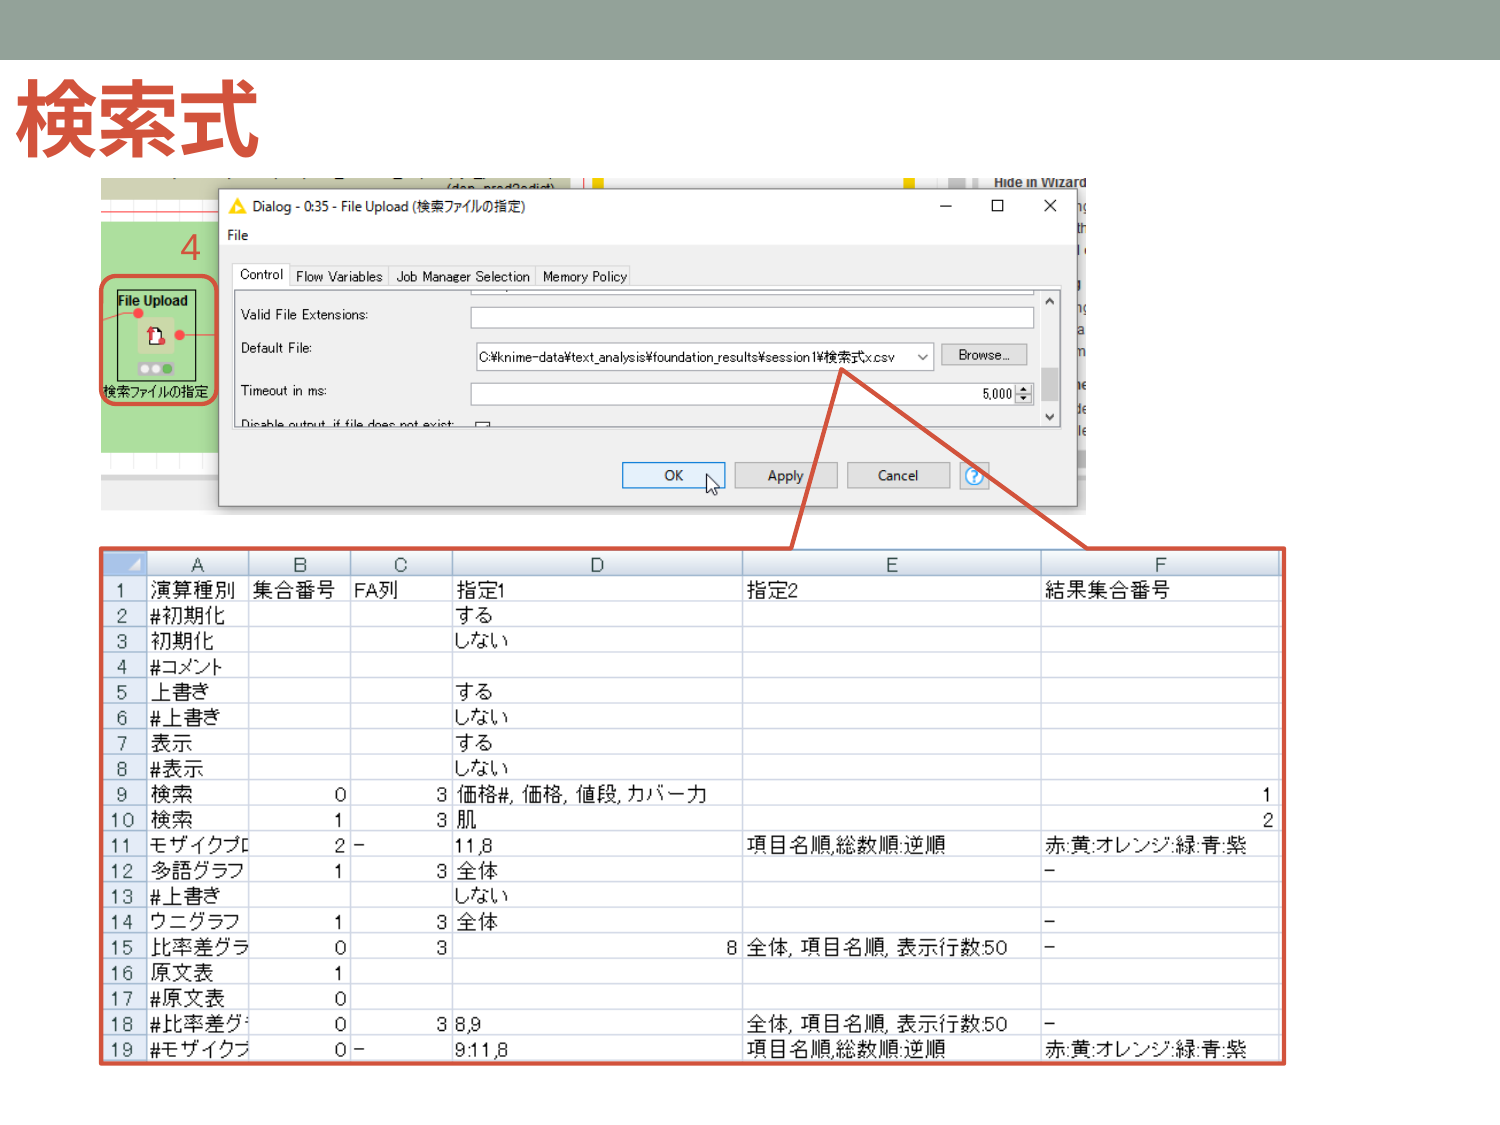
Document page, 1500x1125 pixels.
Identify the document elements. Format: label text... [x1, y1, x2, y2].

picture [100, 548, 1285, 1064]
text_box [789, 523, 1086, 545]
text_box 検索式 [0, 60, 1350, 190]
picture [100, 178, 1086, 515]
